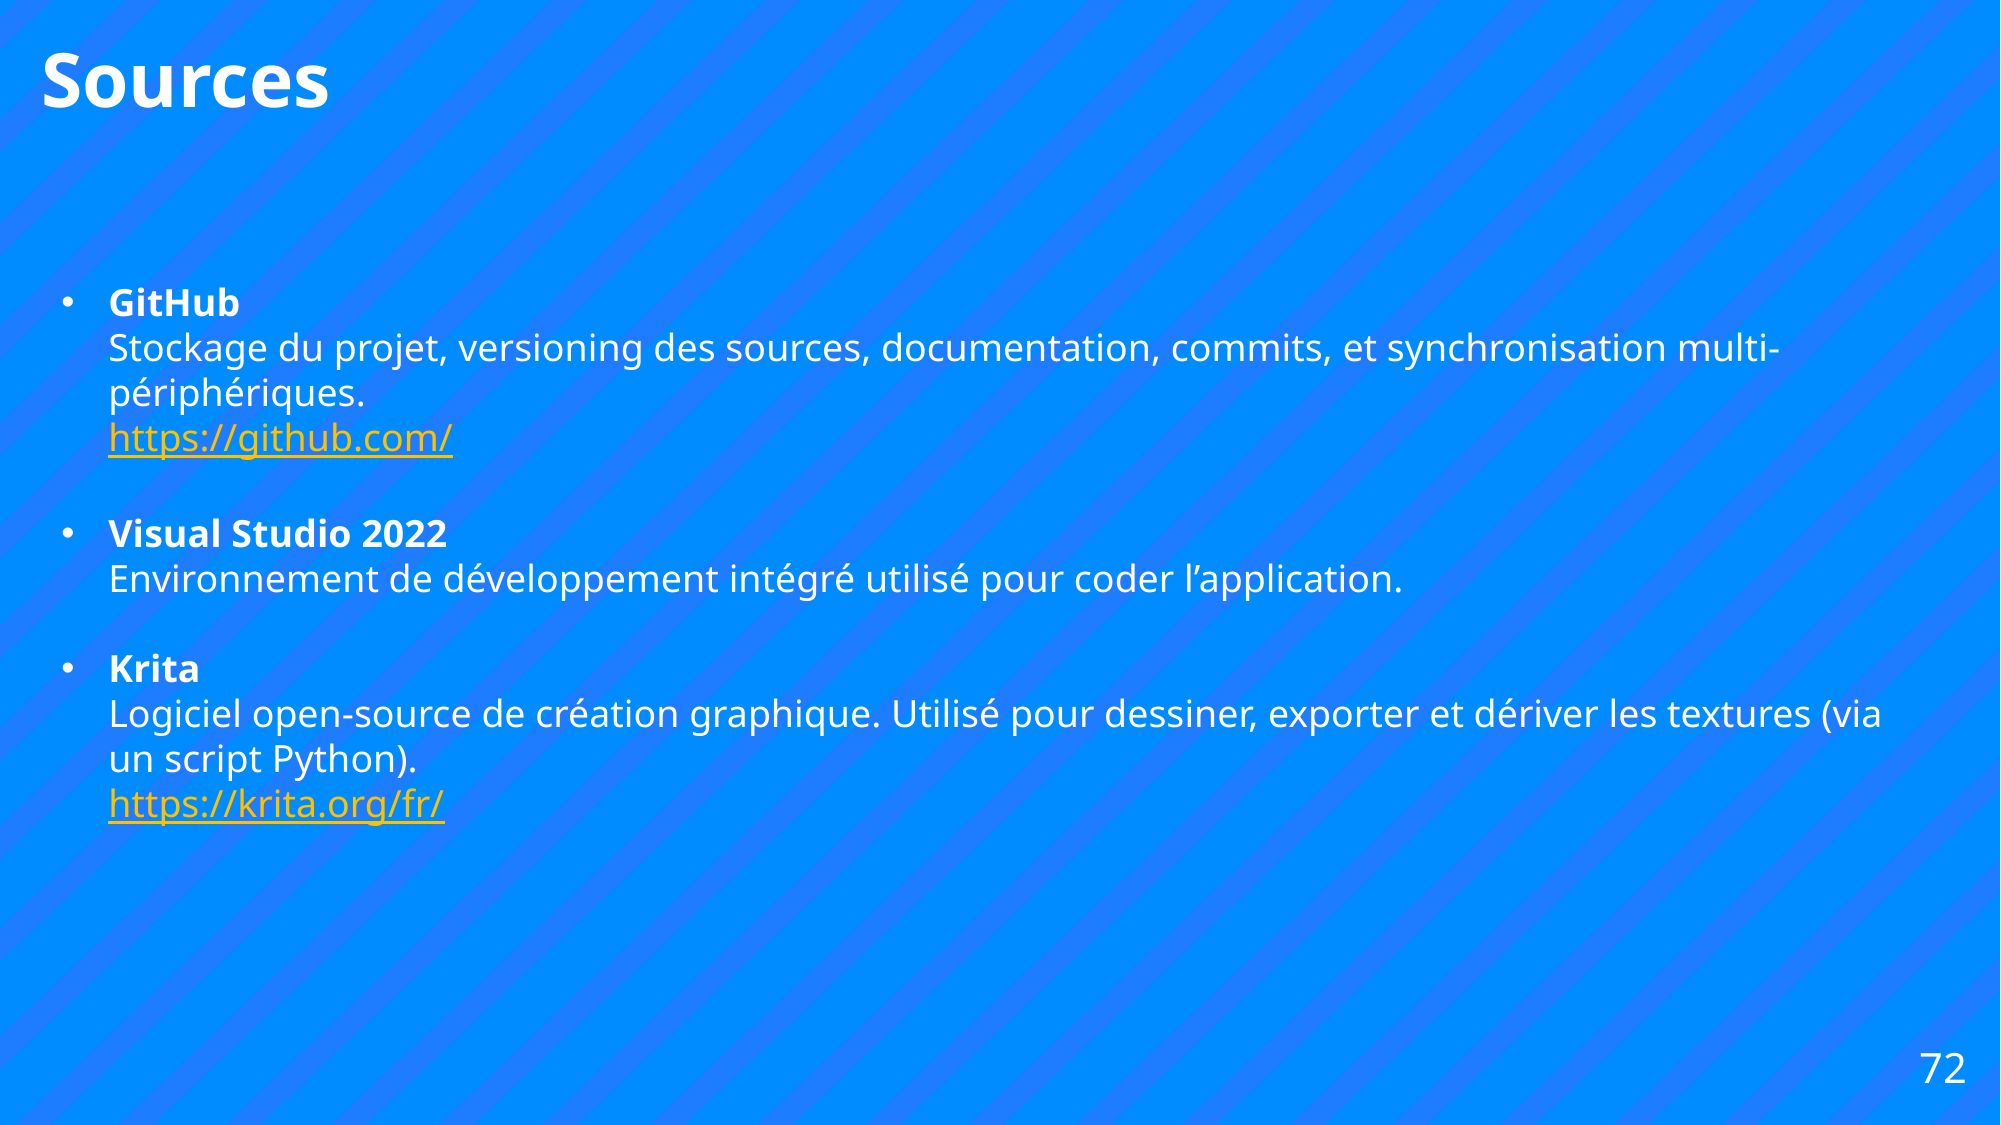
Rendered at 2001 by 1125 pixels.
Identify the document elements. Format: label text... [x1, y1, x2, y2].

picture [0, 0, 2001, 1125]
text_box GitHub Stockage du projet, versioning des sources, documentation, commits, et synchronisation multi-périphériques. https://github.com/ Visual Studio 2022 Environnement de développement intégré utilisé pour coder l’application. Krita Logiciel open-source de création graphique. Utilisé pour dessiner, exporter et dériver les textures (via un script Python). https://krita.org/fr/ [46, 272, 1919, 839]
text_box Sources [26, 24, 616, 131]
slide_number 72 [1532, 1040, 1983, 1100]
